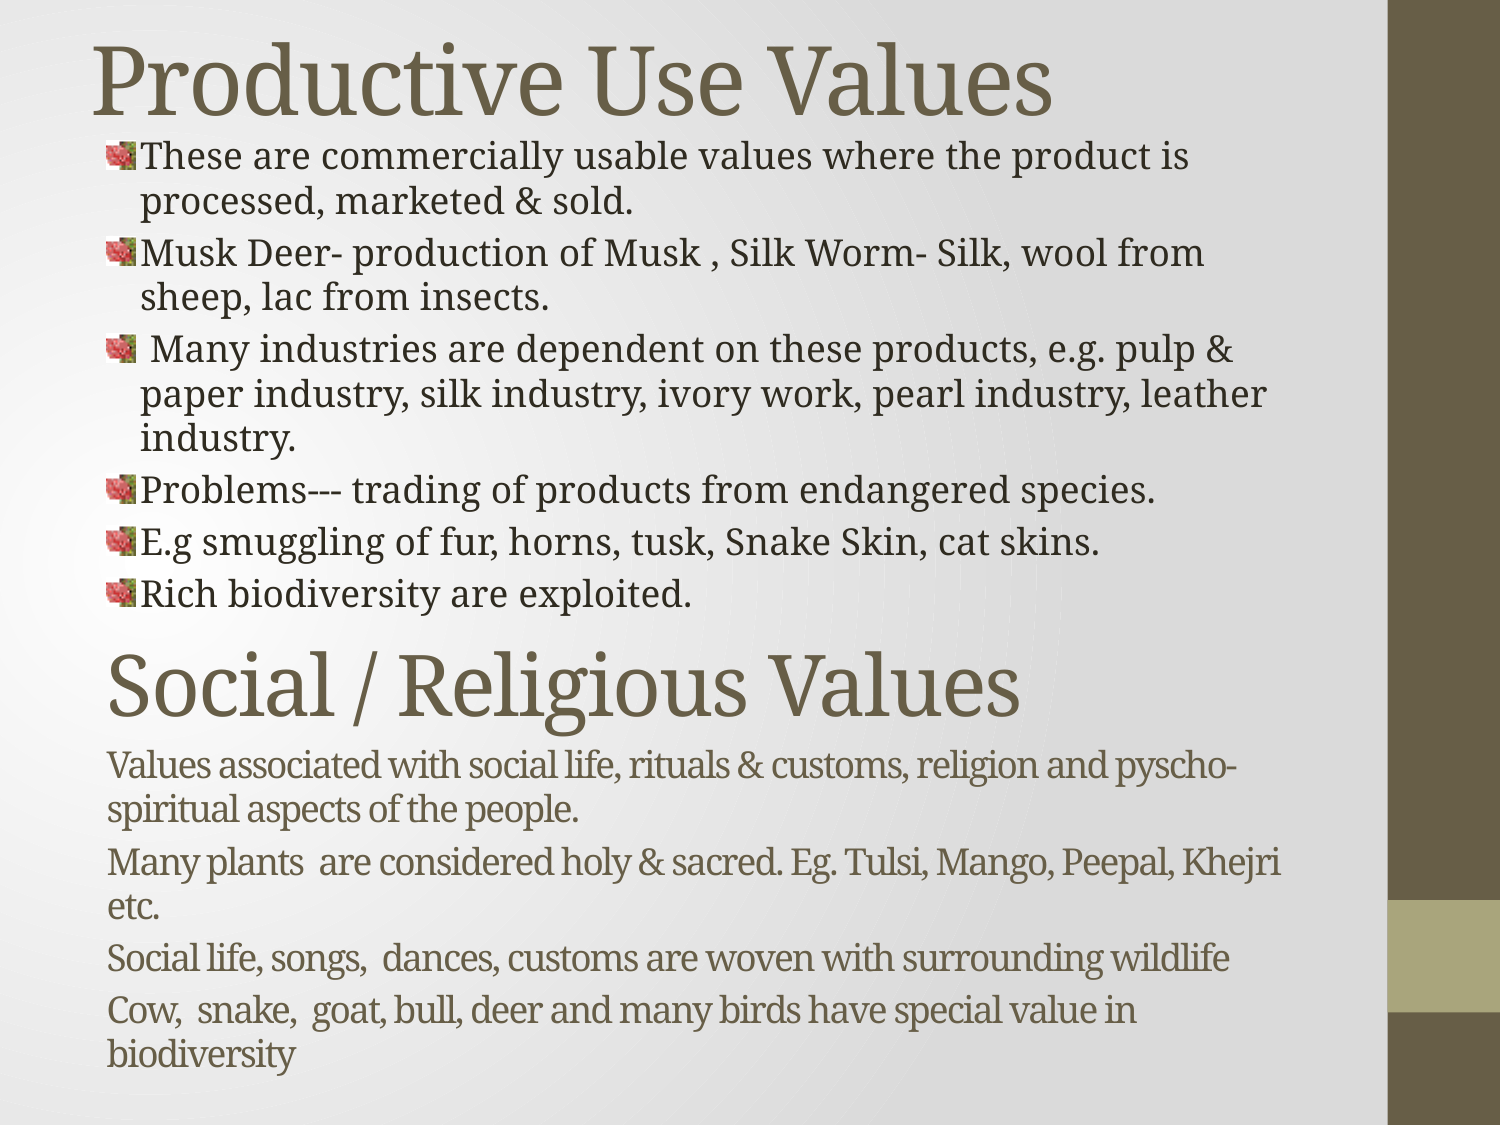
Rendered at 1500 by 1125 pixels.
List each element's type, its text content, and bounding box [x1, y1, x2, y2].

picture [106, 236, 136, 266]
picture [106, 473, 136, 504]
picture [106, 577, 136, 607]
title Productive Use Values [75, 24, 1325, 125]
list These are commercially usable values where the product is processed, marketed & sold. Musk Deer- production of Musk , Silk Worm- Silk, wool from sheep, lac from insects. Many industries are dependent on these products, e.g. pulp & paper industry, silk industry, ivory work, pearl industry, leather industry. Problems--- trading of products from endangered species. E.g smuggling of fur, horns, tusk, Snake Skin, cat skins. Rich biodiversity are exploited. Social / Religious Values Values associated with social life, rituals & customs, religion and pyscho-spiritual aspects of the people. Many plants are considered holy & sacred. Eg. Tulsi, Mango, Peepal, Khejri etc. Social life, songs, dances, customs are woven with surrounding wildlife Cow, snake, goat, bull, deer and many birds have special value in biodiversity [75, 125, 1325, 1088]
picture [106, 525, 136, 556]
picture [106, 333, 136, 363]
picture [106, 140, 136, 170]
